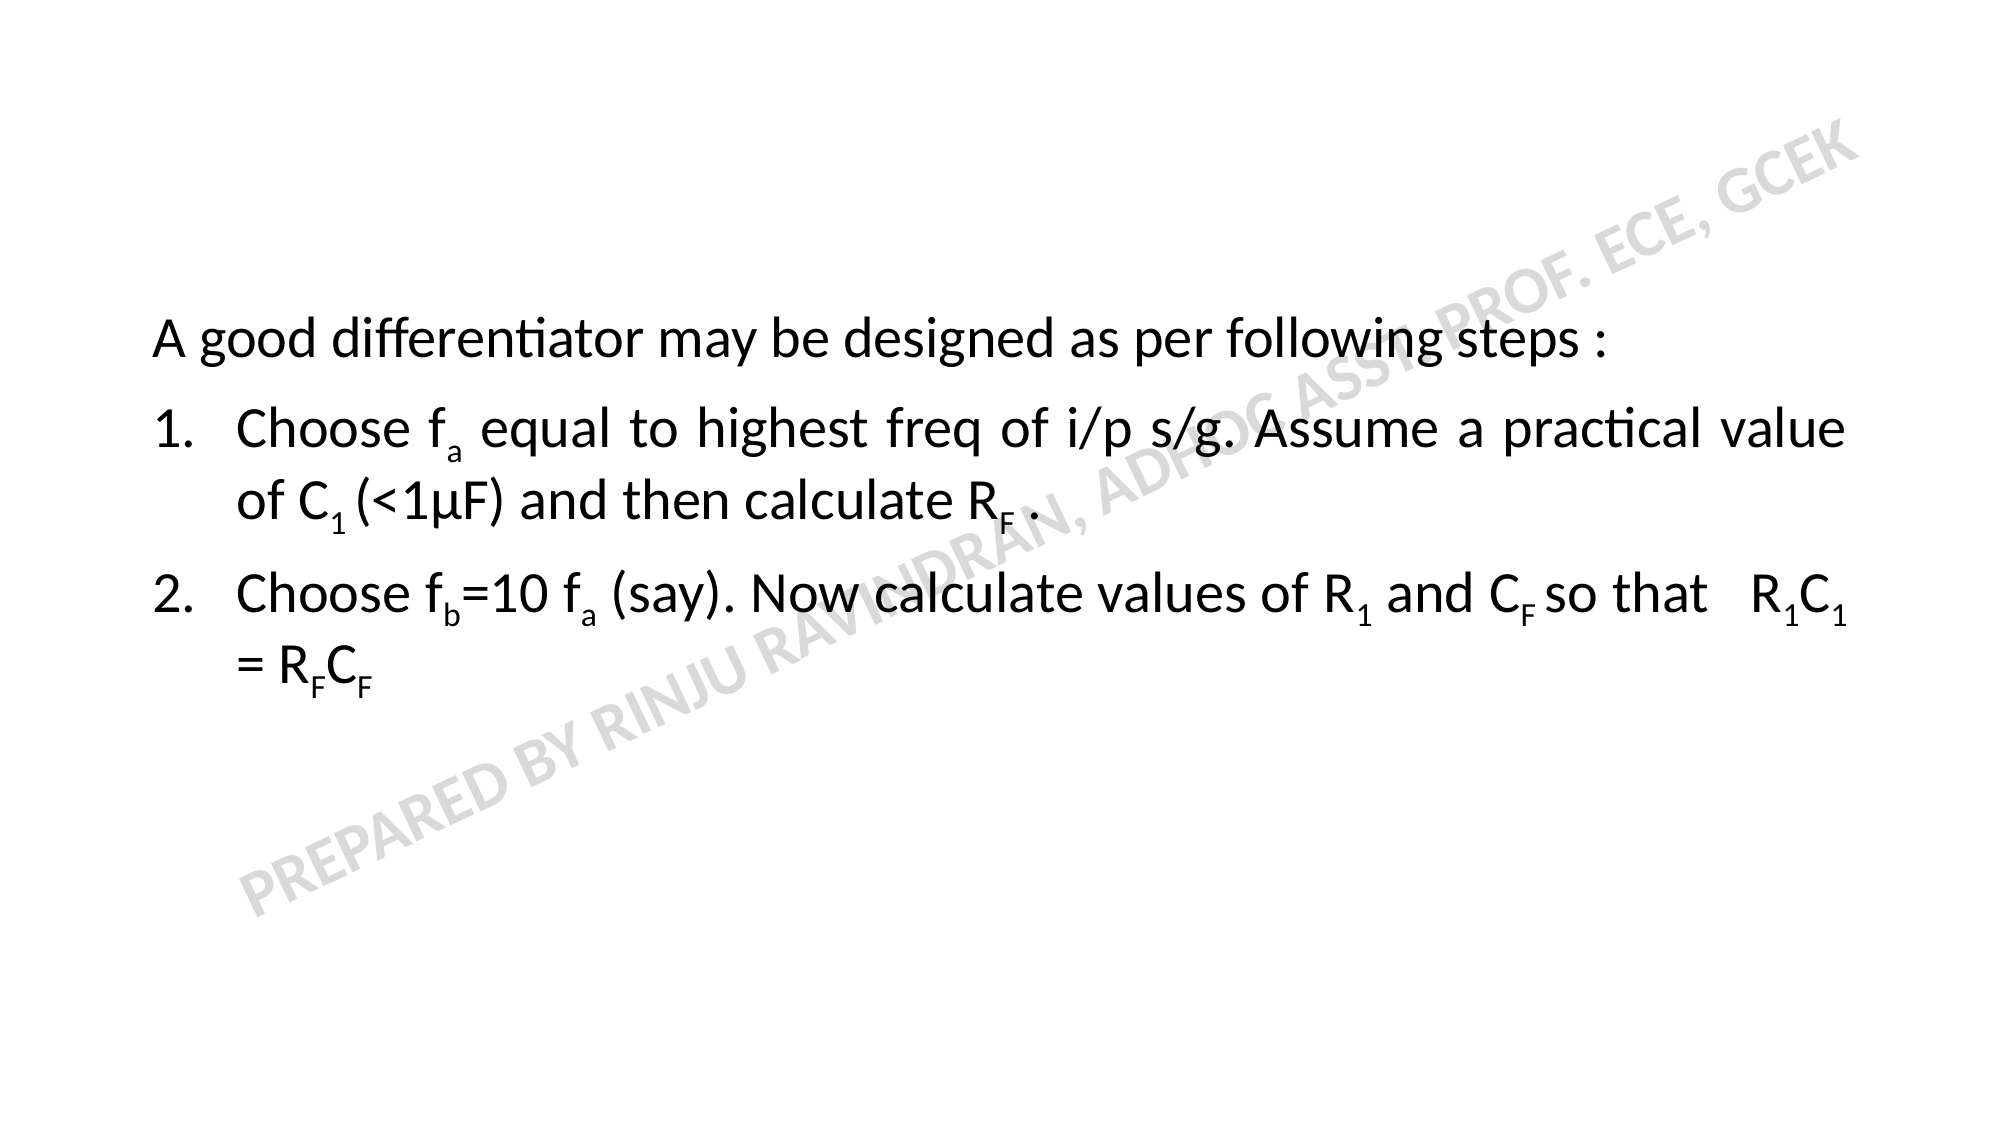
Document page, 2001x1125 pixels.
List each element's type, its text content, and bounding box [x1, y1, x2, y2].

list A good differentiator may be designed as per following steps : Choose fa equal to highest freq of i/p s/g. Assume a practical value of C1 (<1µF) and then calculate RF . Choose fb=10 fa (say). Now calculate values of R1 and CF so that R1C1 = RFCF [137, 299, 1863, 1014]
